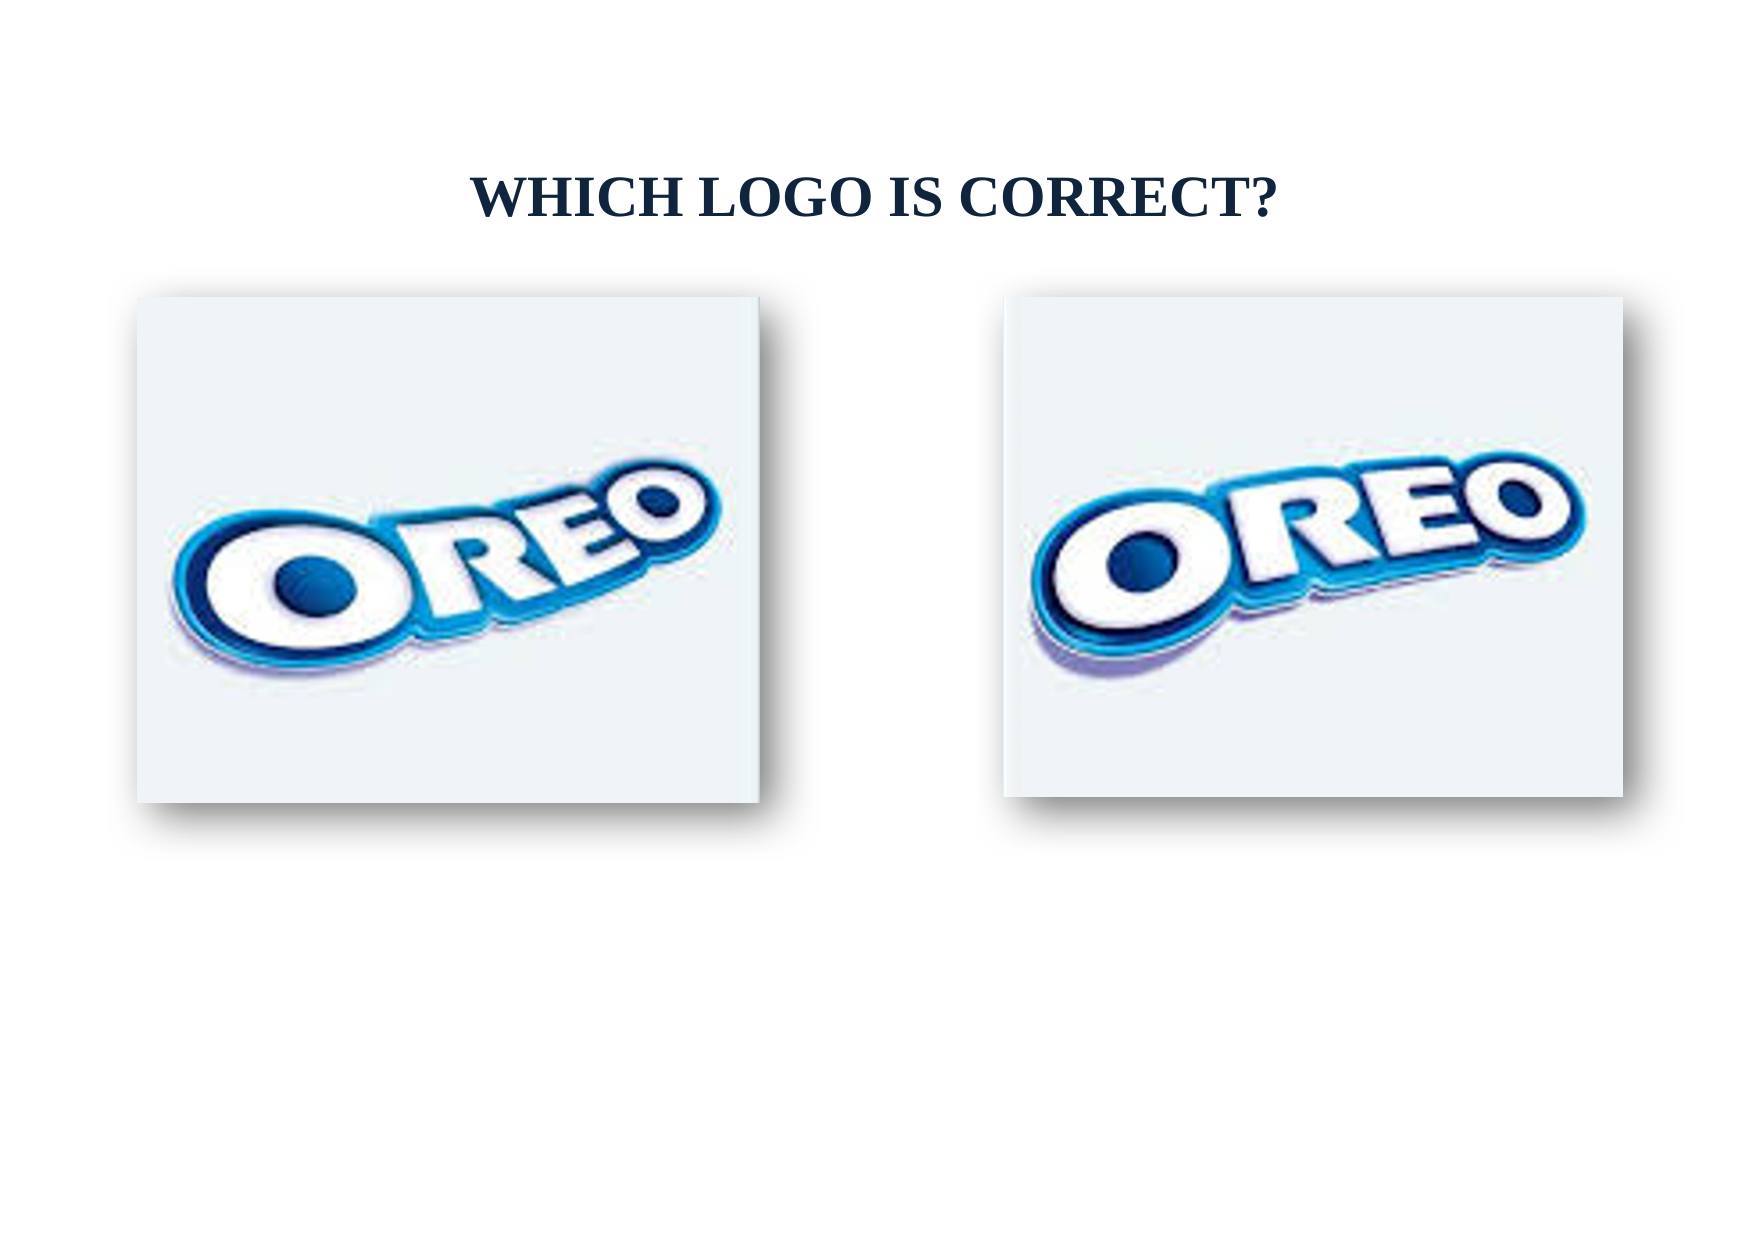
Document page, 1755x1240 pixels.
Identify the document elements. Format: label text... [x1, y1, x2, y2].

picture [1003, 297, 1624, 798]
text_box WHICH LOGO IS CORRECT? [454, 150, 1305, 236]
picture [137, 297, 760, 803]
